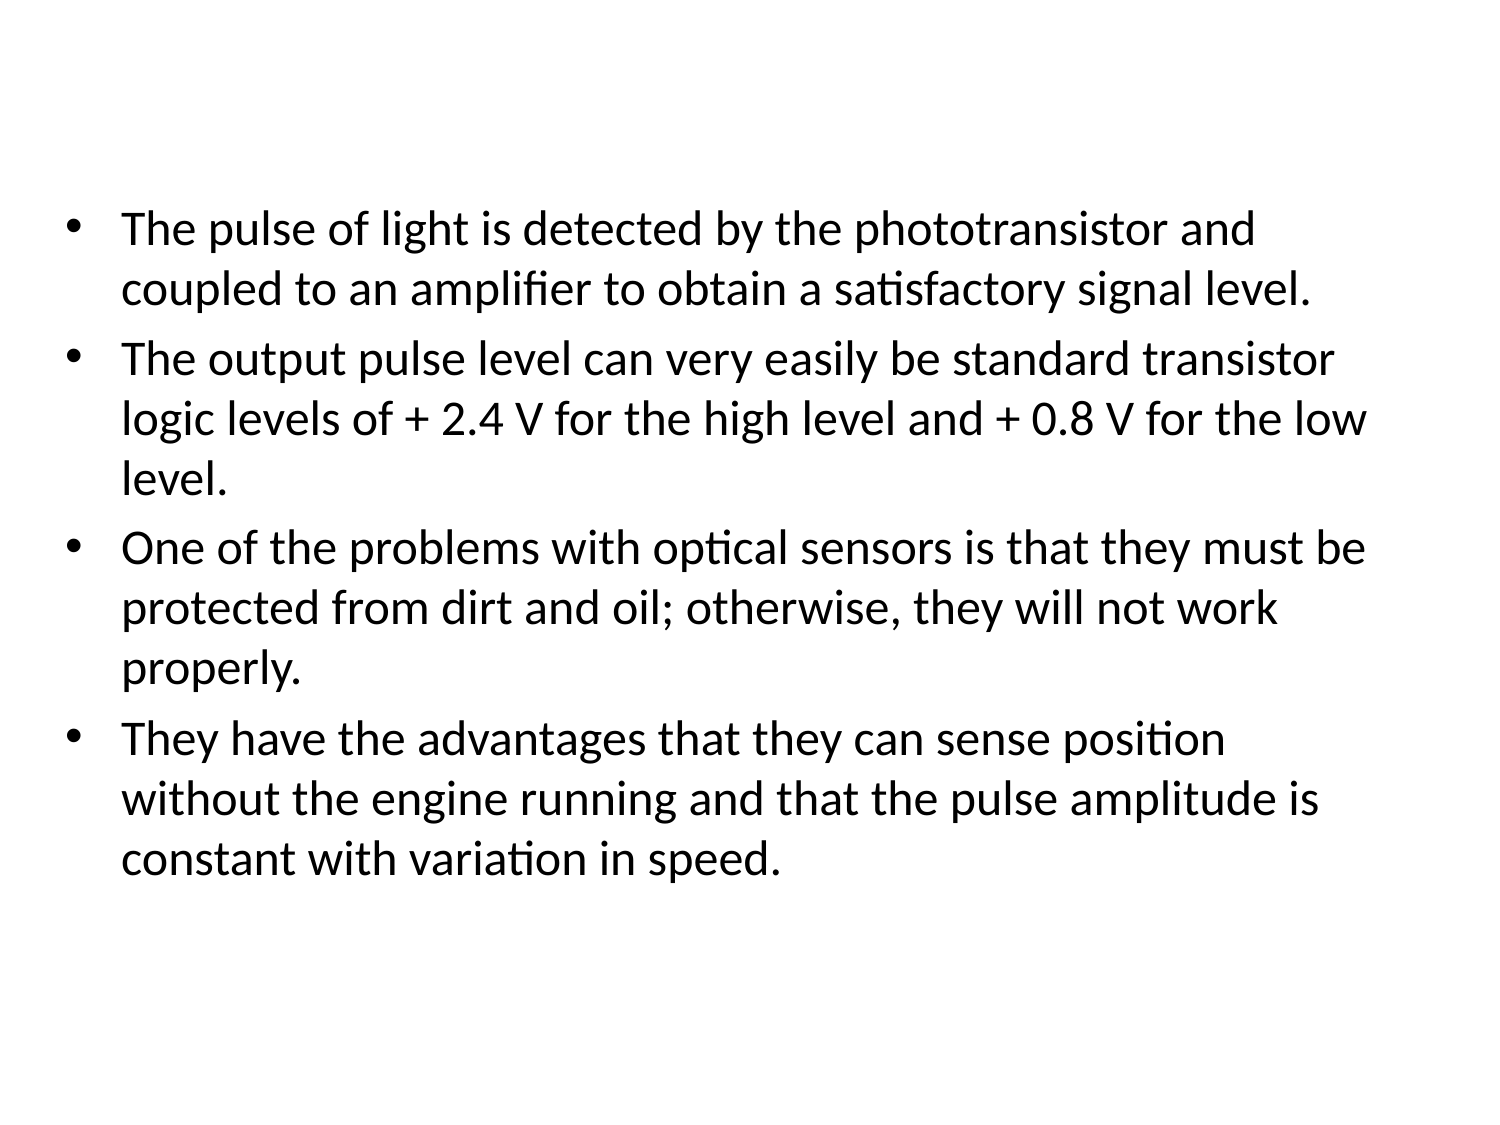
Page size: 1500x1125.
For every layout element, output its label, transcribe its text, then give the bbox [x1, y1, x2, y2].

list The pulse of light is detected by the phototransistor and coupled to an amplifier to obtain a satisfactory signal level. The output pulse level can very easily be standard transistor logic levels of + 2.4 V for the high level and + 0.8 V for the low level. One of the problems with optical sensors is that they must be protected from dirt and oil; otherwise, they will not work properly. They have the advantages that they can sense position without the engine running and that the pulse amplitude is constant with variation in speed. [50, 187, 1400, 975]
